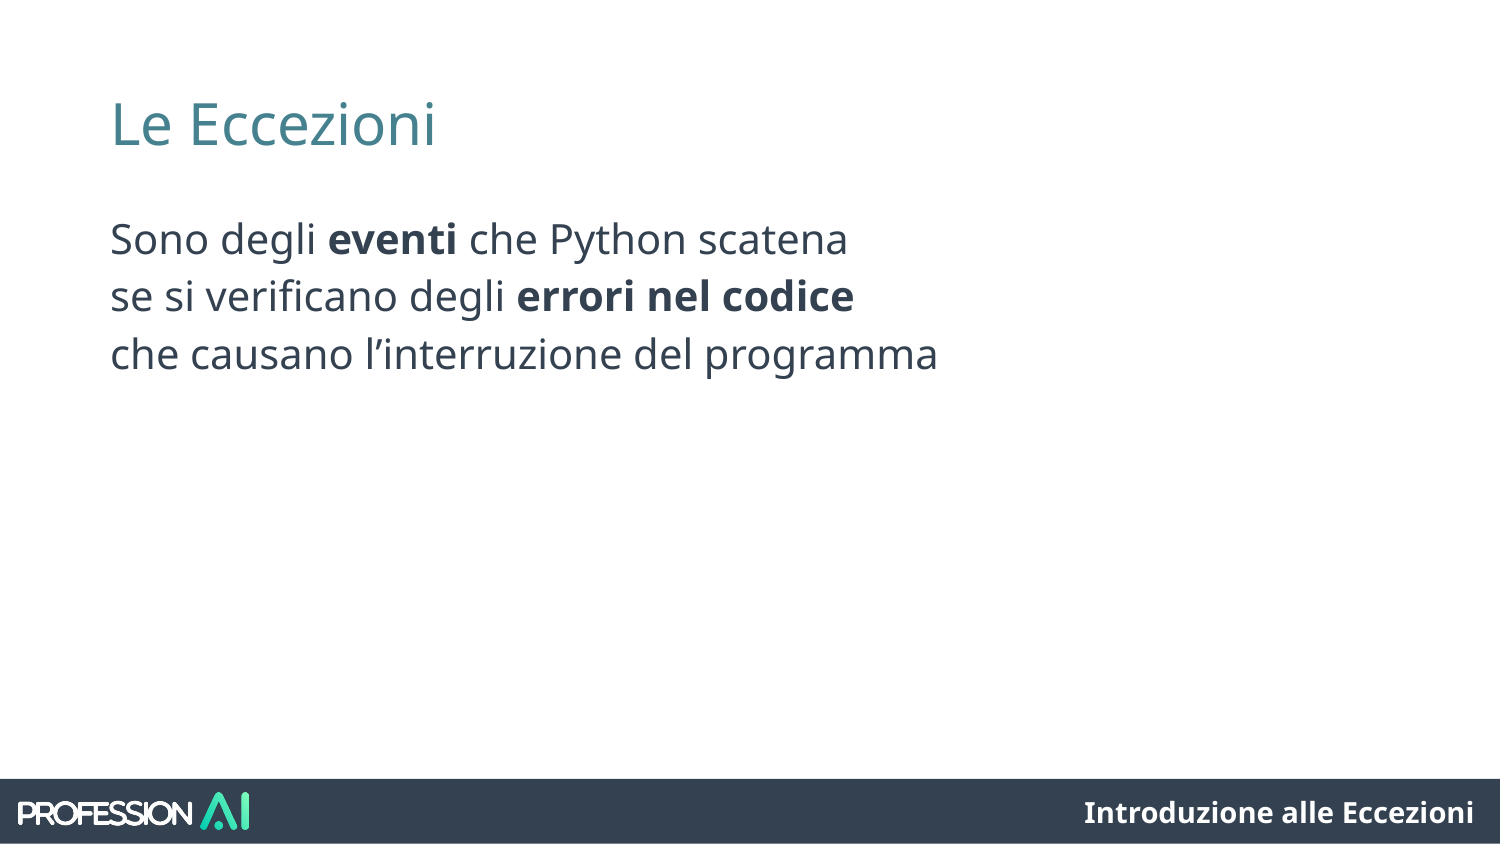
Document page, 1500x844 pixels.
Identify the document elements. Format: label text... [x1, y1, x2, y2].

text_box Sono degli eventi che Python scatena se si verificano degli errori nel codice che causano l’interruzione del programma [95, 190, 1262, 393]
picture [17, 792, 250, 831]
text_box [1490, 778, 1500, 844]
text_box Introduzione alle Eccezioni [1057, 778, 1490, 844]
text_box [0, 778, 1057, 844]
text_box Le Eccezioni [95, 72, 1277, 173]
